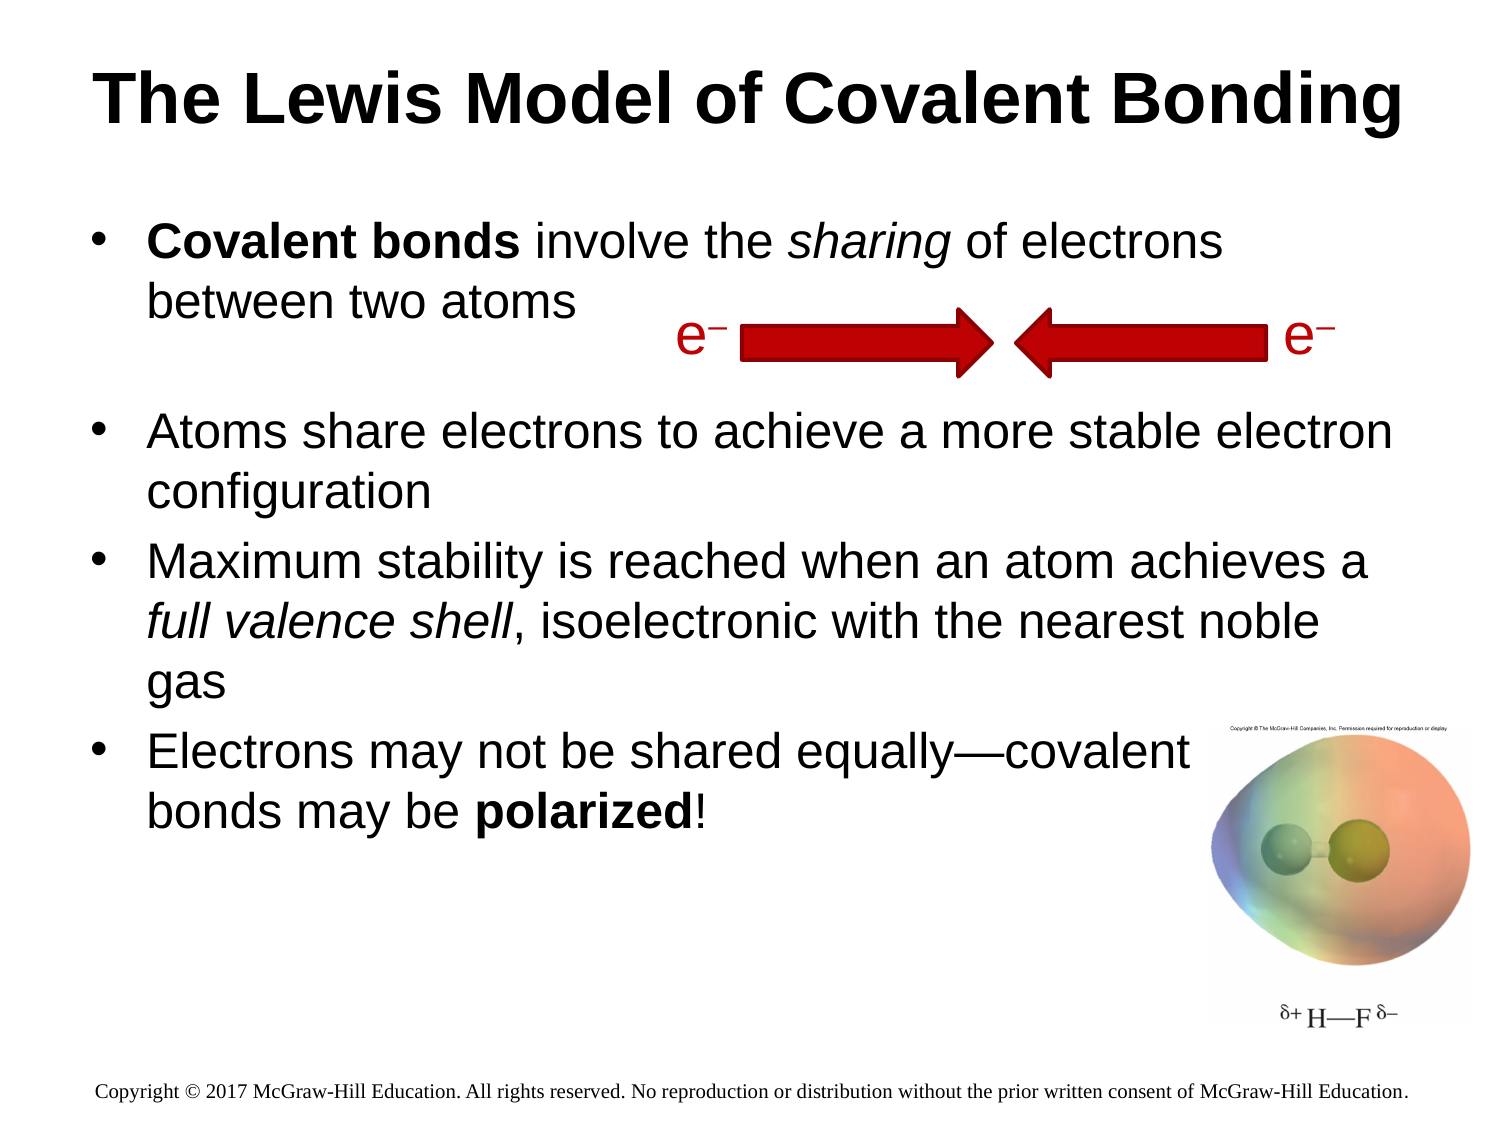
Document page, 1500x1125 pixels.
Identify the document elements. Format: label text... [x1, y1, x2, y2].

list Covalent bonds involve the sharing of electrons between two atoms Atoms share electrons to achieve a more stable electron configuration Maximum stability is reached when an atom achieves a full valence shell, isoelectronic with the nearest noble gas Electrons may not be shared equally—covalent bonds may be polarized! [75, 200, 1425, 1005]
text_box [1013, 307, 1268, 379]
picture [1205, 726, 1473, 1028]
text_box [743, 307, 995, 379]
text_box e– [1268, 288, 1350, 374]
title The Lewis Model of Covalent Bonding [75, 0, 1425, 189]
text_box e– [661, 288, 743, 374]
